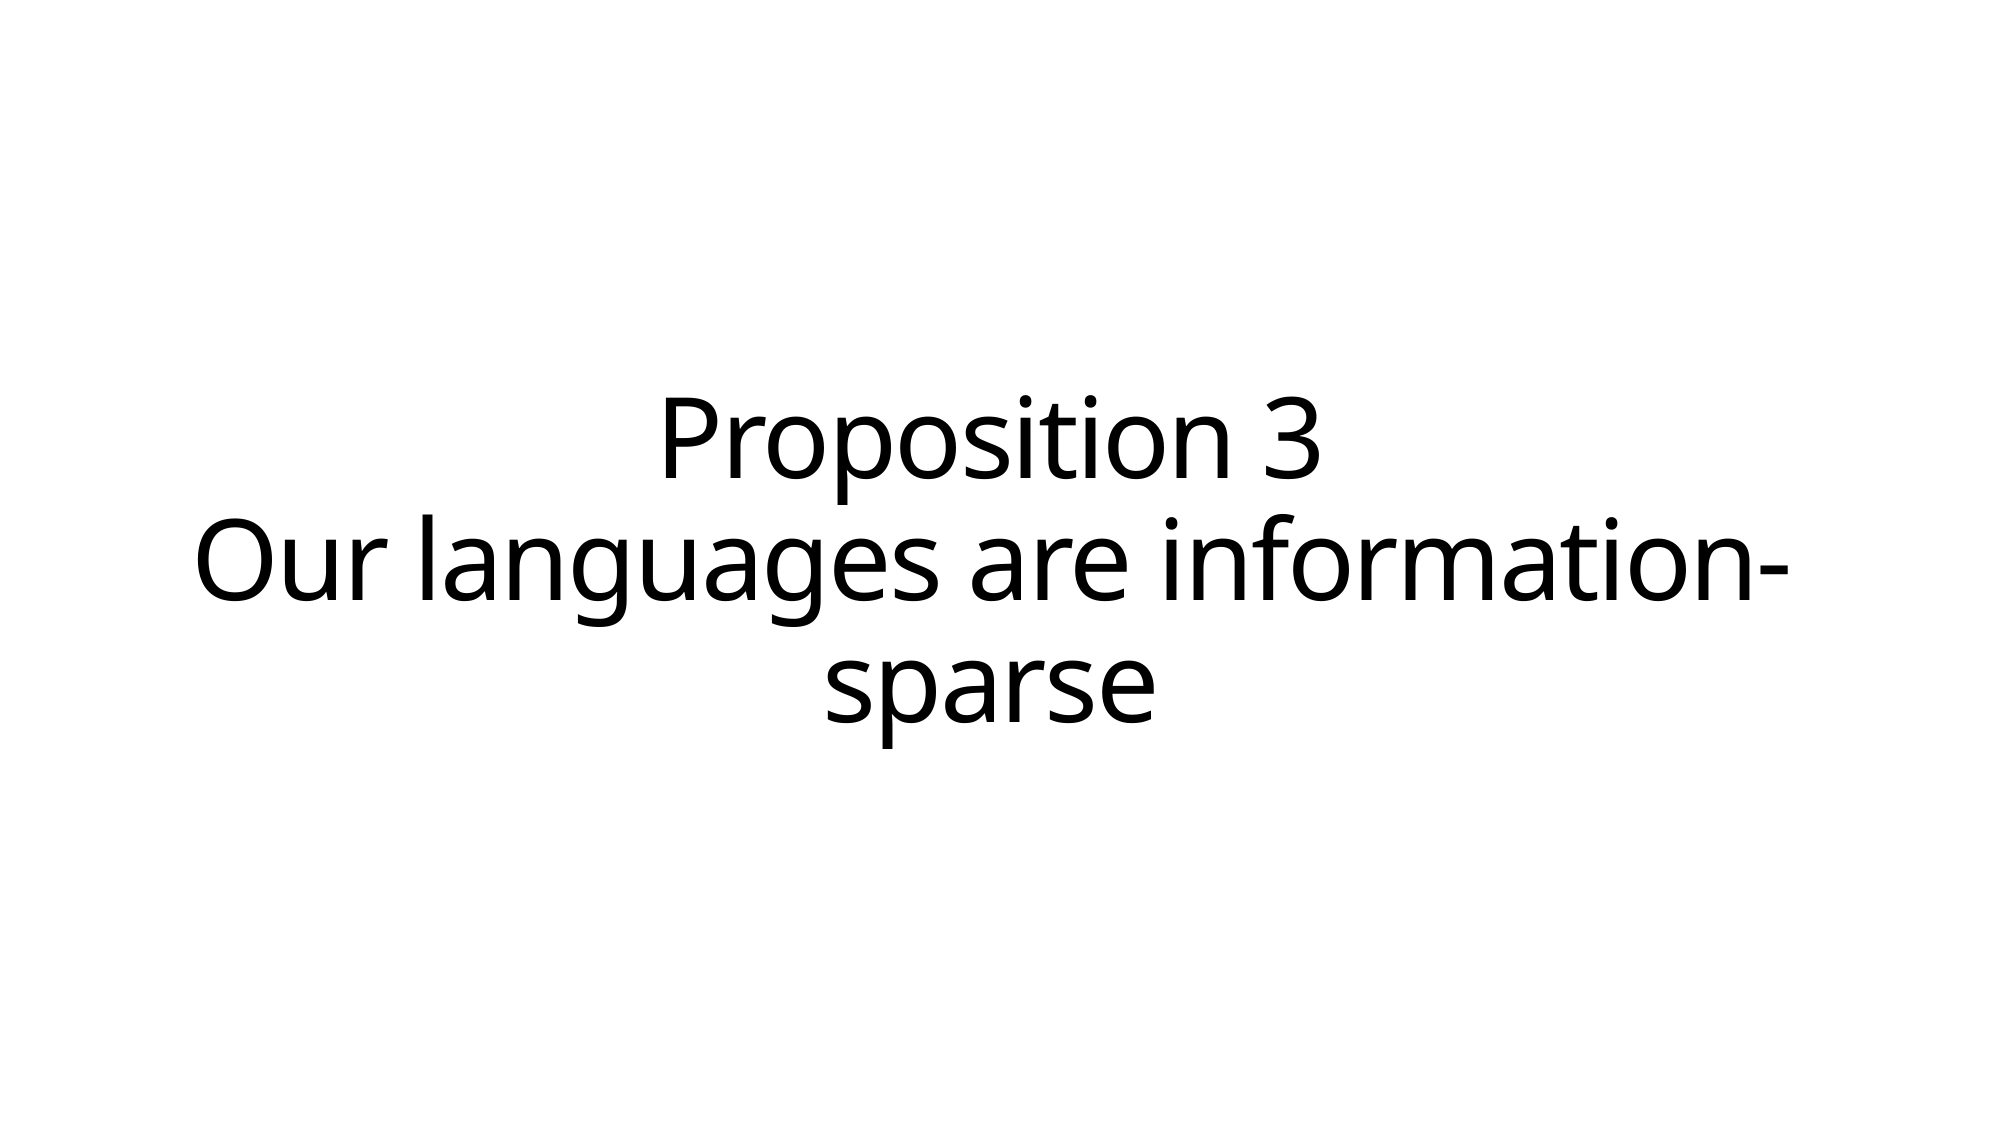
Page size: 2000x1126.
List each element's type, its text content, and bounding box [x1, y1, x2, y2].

title Proposition 3 Our languages are information-sparse [74, 381, 1908, 628]
